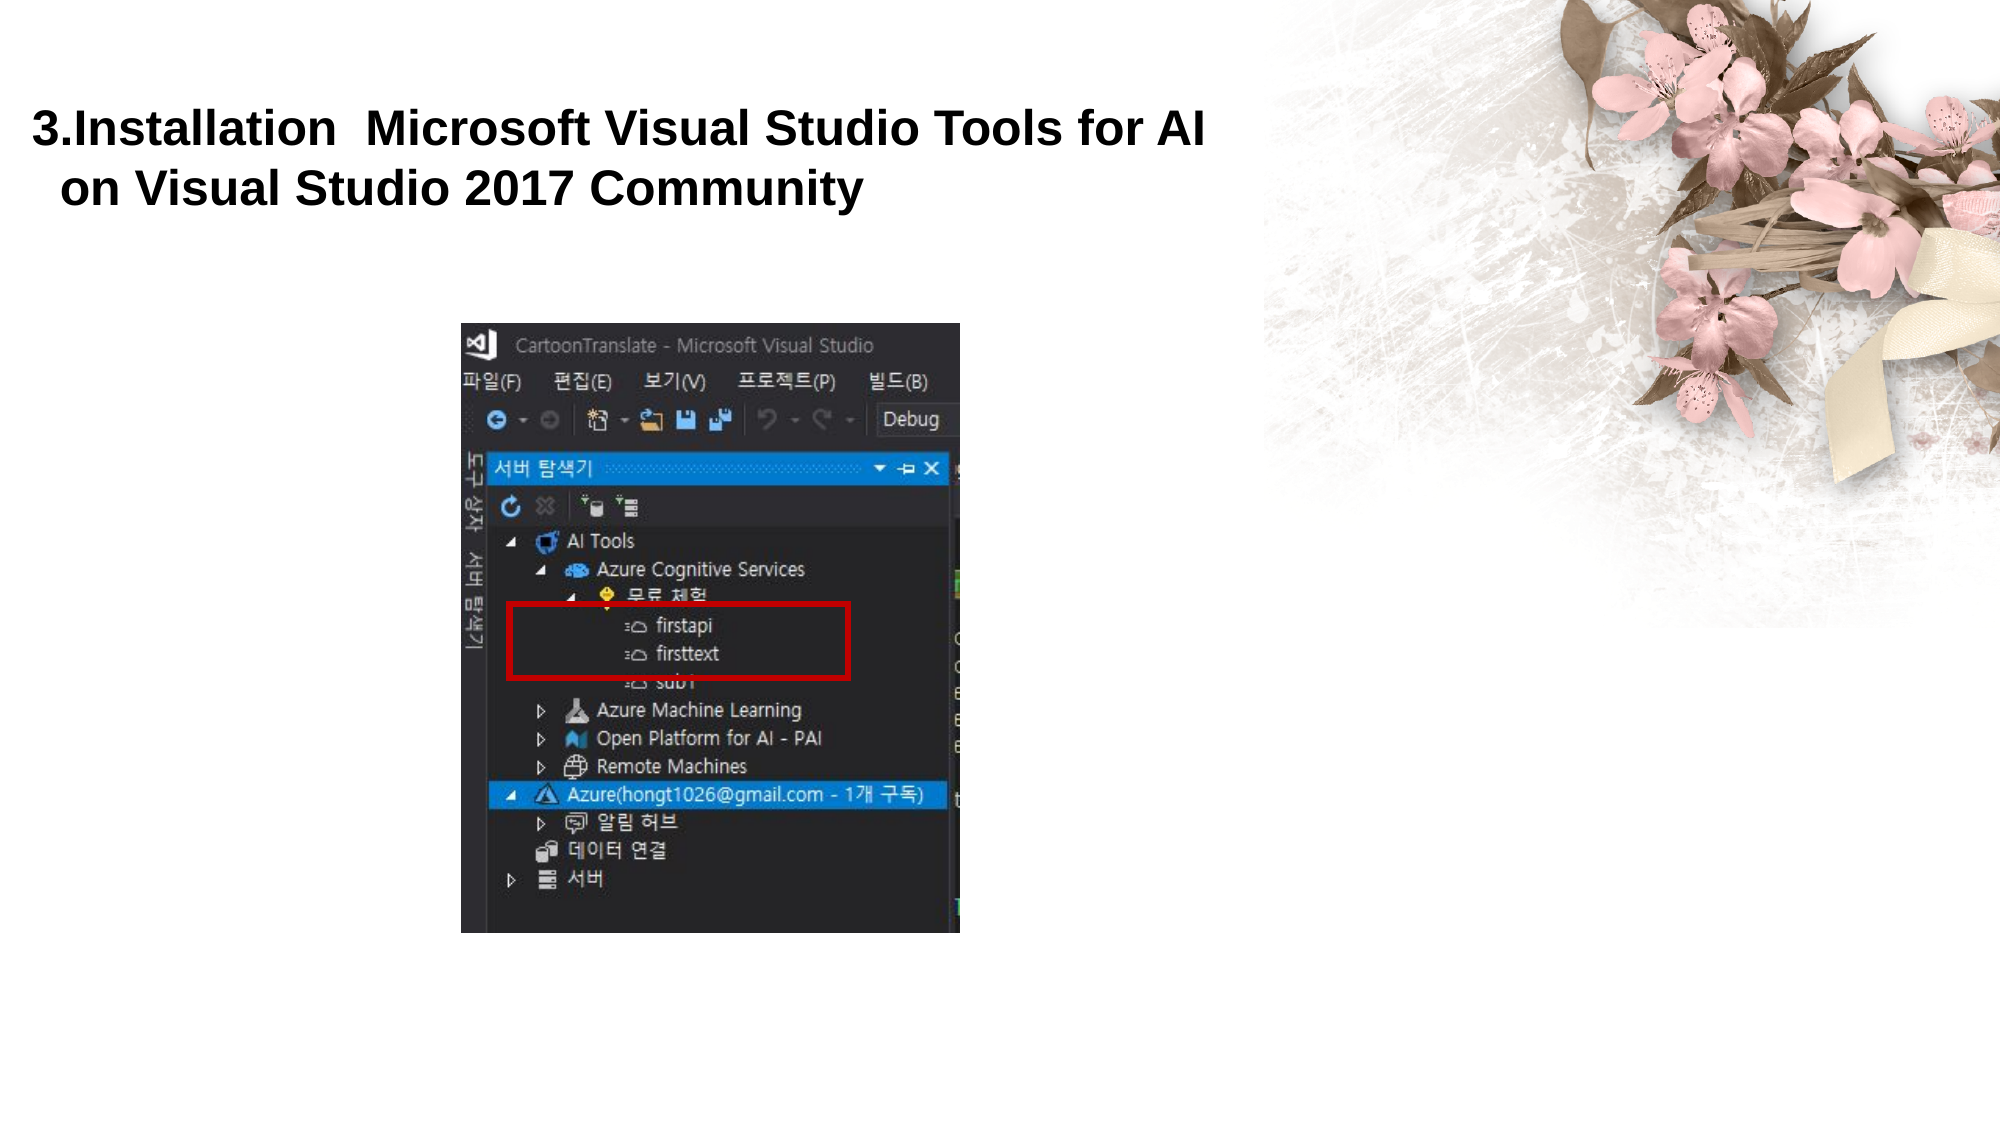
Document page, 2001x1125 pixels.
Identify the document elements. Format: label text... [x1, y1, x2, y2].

text_box 3.Installation Microsoft Visual Studio Tools for AI on Visual Studio 2017 Community [17, 88, 1237, 224]
picture [461, 323, 960, 933]
picture [1264, 0, 2000, 628]
